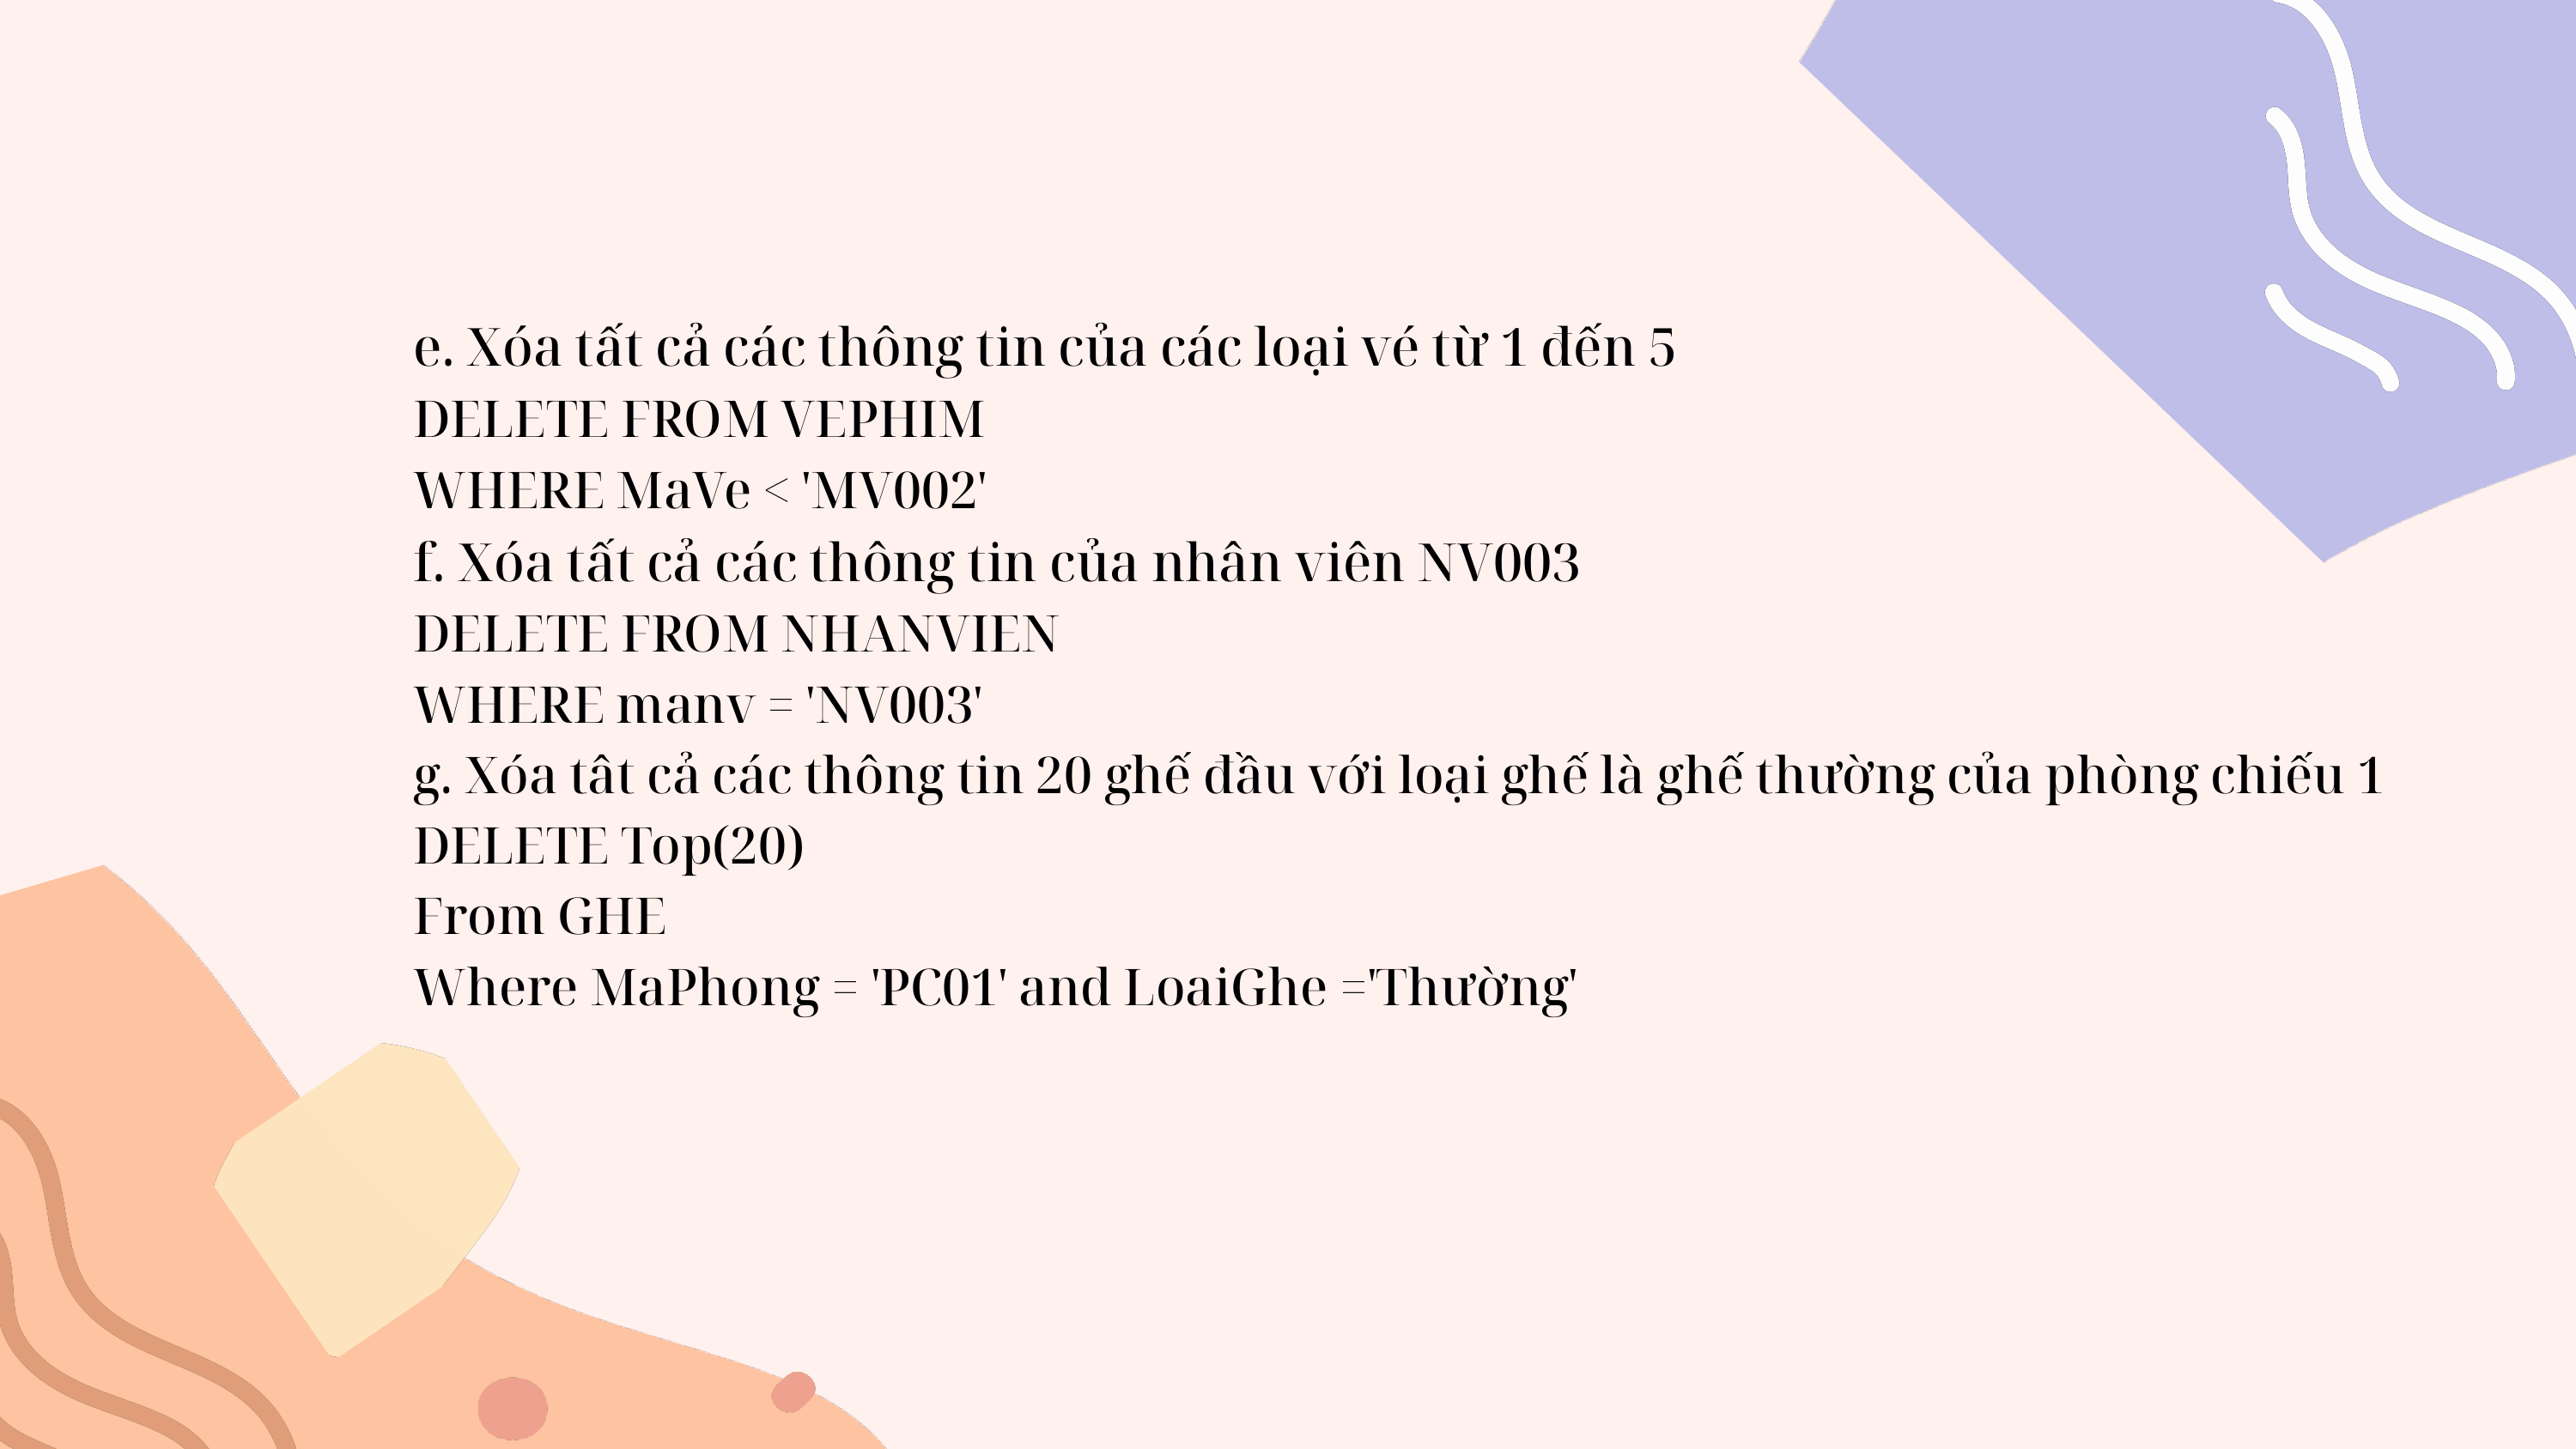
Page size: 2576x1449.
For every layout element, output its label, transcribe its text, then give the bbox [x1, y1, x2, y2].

text_box [0, 1361, 896, 1449]
text_box [1734, 0, 2264, 303]
text_box [0, 773, 867, 1361]
text_box [2264, 0, 2576, 393]
text_box [304, 1017, 551, 1361]
text_box e. Xóa tất cả các thông tin của các loại vé từ 1 đến 5 DELETE FROM VEPHIM WHERE MaVe < 'MV002' f. Xóa tất cả các thông tin của nhân viên NV003 DELETE FROM NHANVIEN WHERE manv = 'NV003' g. Xóa tât cả các thông tin 20 ghế đầu với loại ghế là ghế thường của phòng chiếu 1 DELETE Top(20) From GHE Where MaPhong = 'PC01' and LoaiGhe ='Thường' [413, 303, 2404, 1016]
text_box [2404, 393, 2576, 804]
text_box [0, 1095, 306, 1361]
